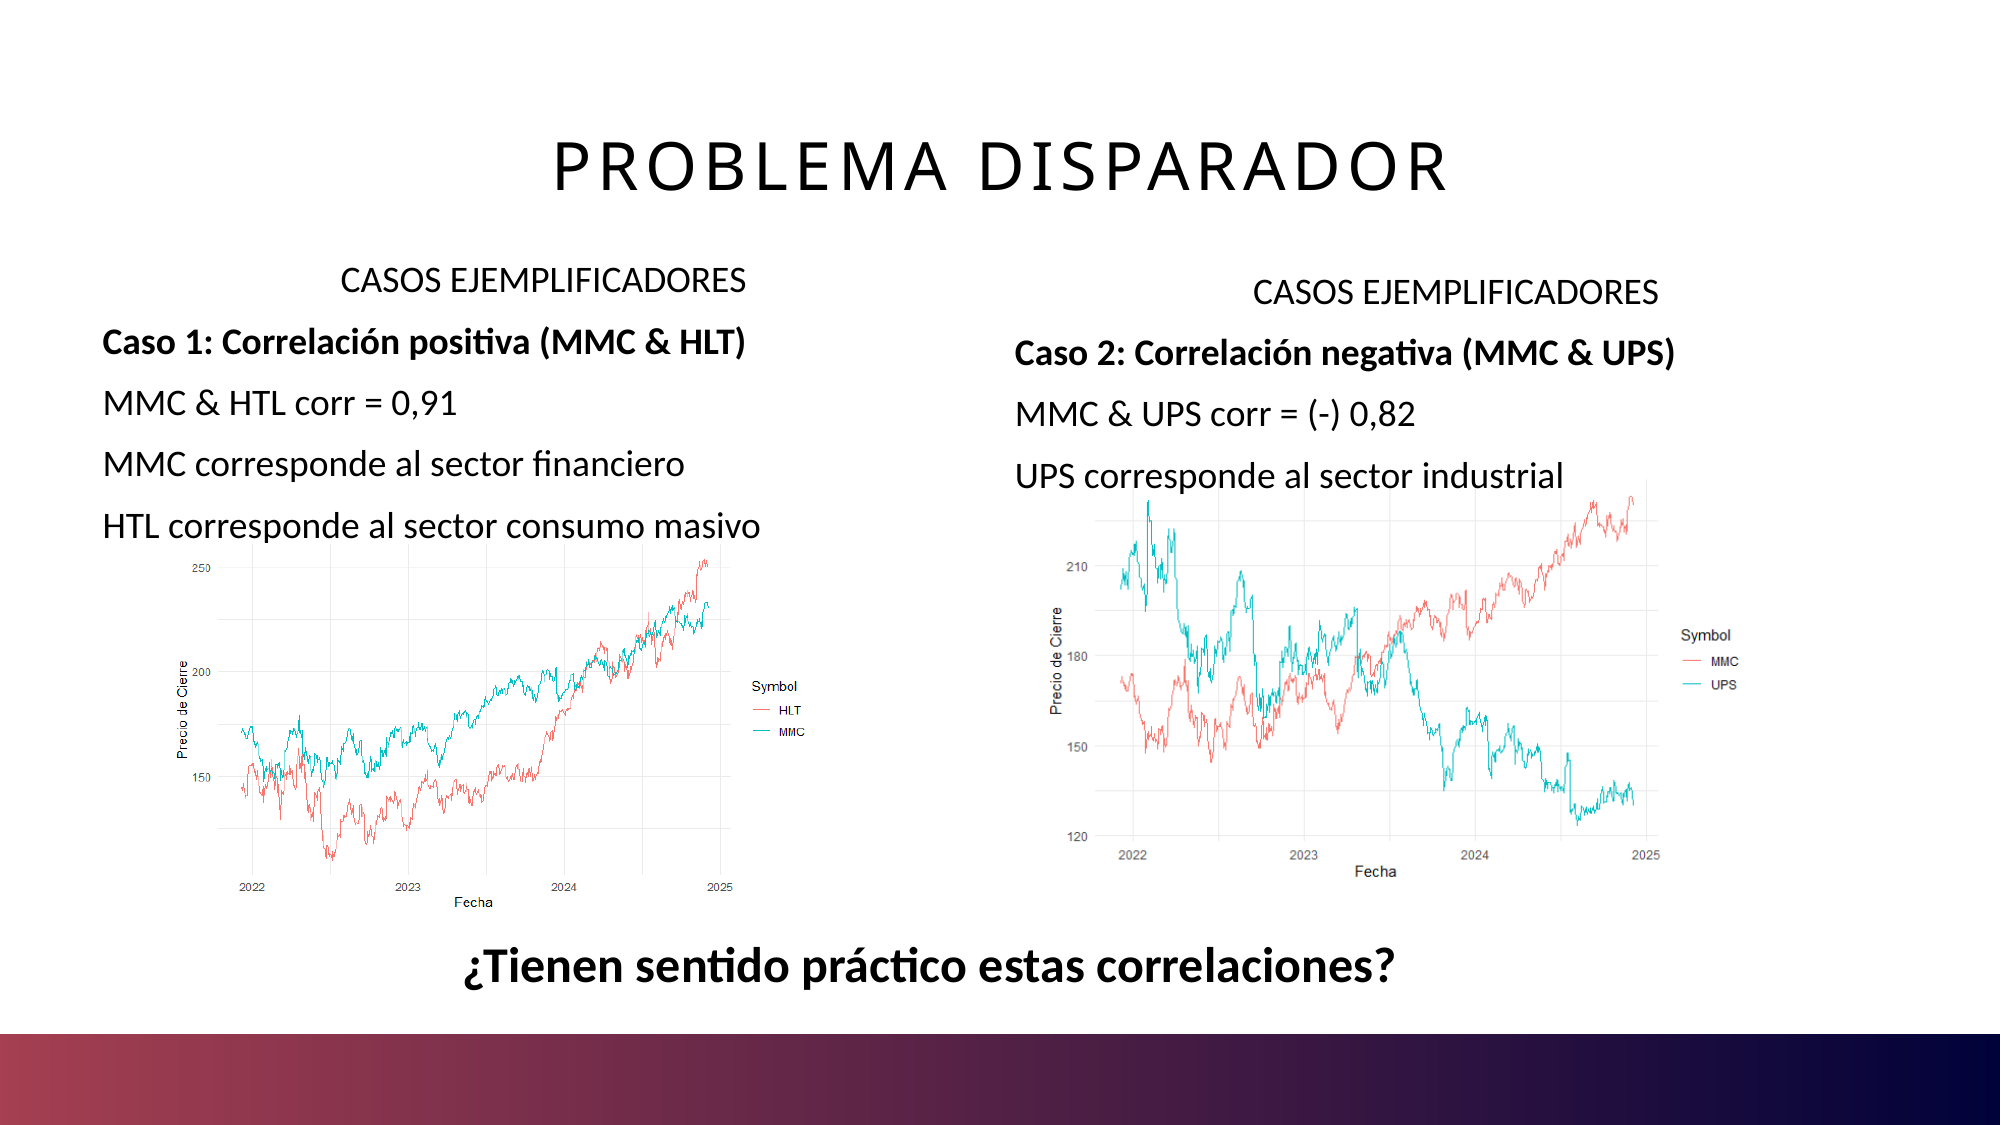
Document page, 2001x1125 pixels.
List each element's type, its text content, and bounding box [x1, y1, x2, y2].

text_box CASOS EJEMPLIFICADORES Caso 2: Correlación negativa (MMC & UPS) MMC & UPS corr = (-) 0,82 UPS corresponde al sector industrial [999, 264, 1913, 943]
picture [167, 543, 818, 917]
text_box [0, 1033, 2000, 1125]
text_box ¿Tienen sentido práctico estas correlaciones? [429, 924, 1430, 1000]
picture [1041, 478, 1754, 888]
list CASOS EJEMPLIFICADORES Caso 1: Correlación positiva (MMC & HLT) MMC & HTL corr = 0,91 MMC corresponde al sector financiero HTL corresponde al sector consumo masivo [87, 253, 1000, 948]
title Problema disparador [137, 60, 1863, 264]
